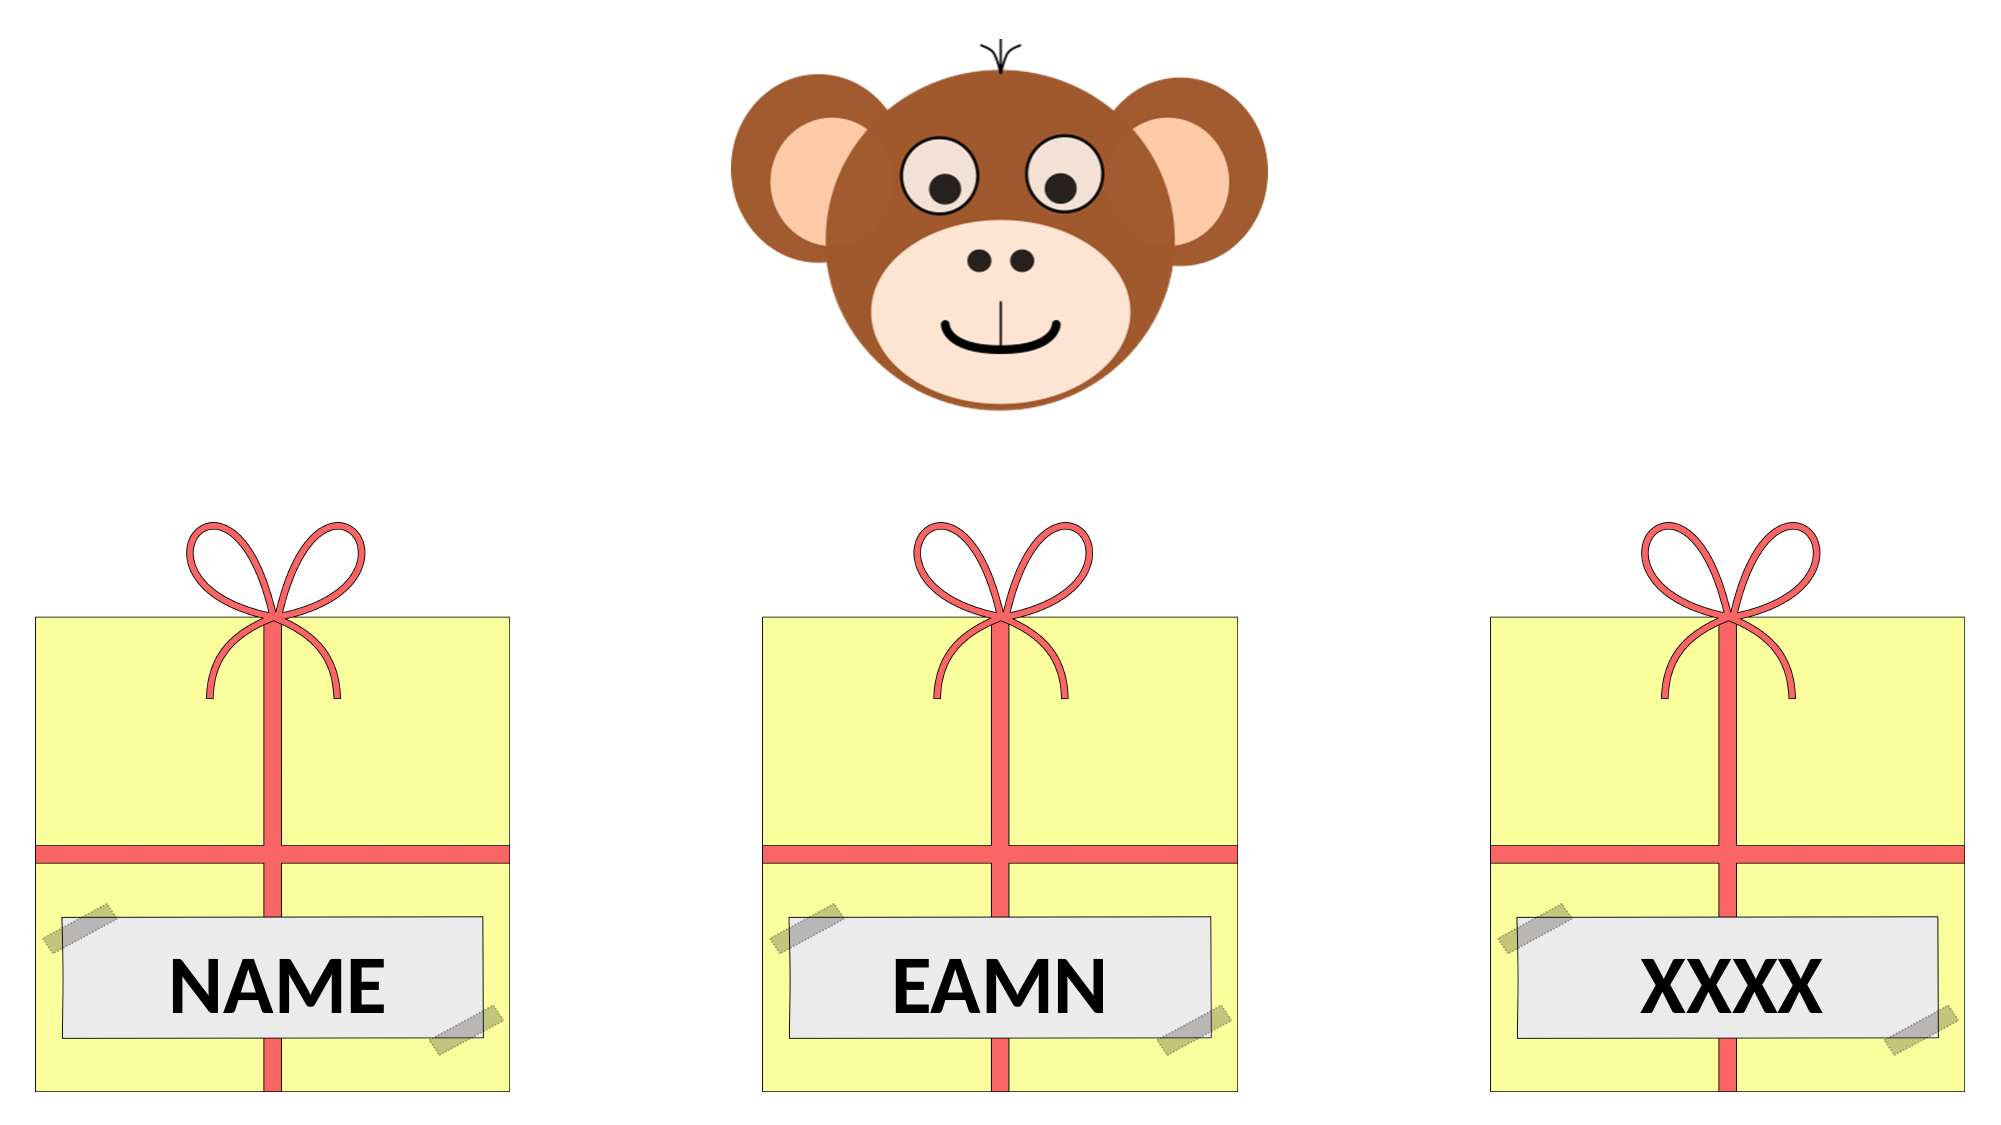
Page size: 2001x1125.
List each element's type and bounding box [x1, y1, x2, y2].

picture [35, 522, 510, 1092]
picture [762, 522, 1238, 1092]
picture [1490, 522, 1965, 1092]
picture [731, 39, 1269, 418]
